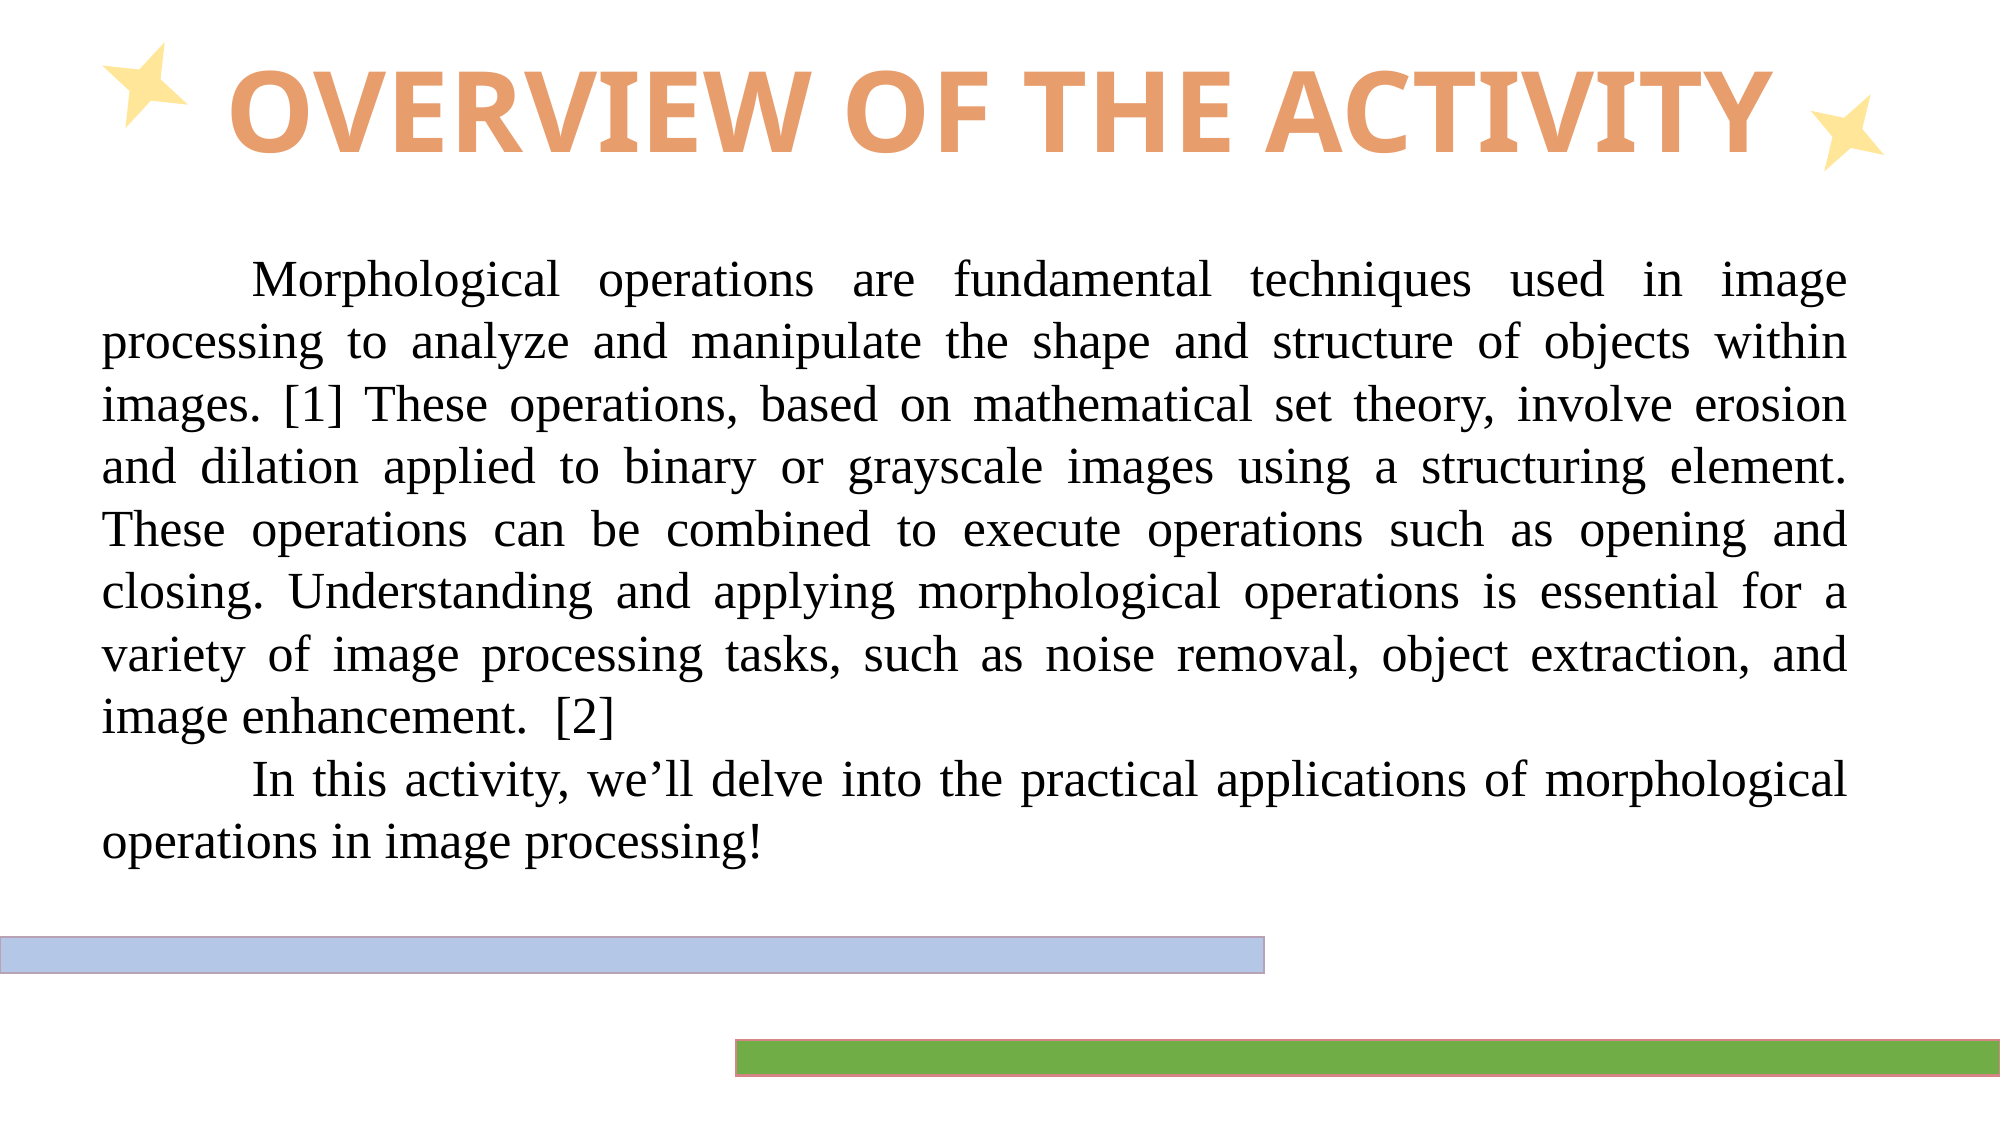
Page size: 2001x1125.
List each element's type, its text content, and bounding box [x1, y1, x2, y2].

text_box [735, 1039, 2000, 1077]
text_box OVERVIEW OF THE ACTIVITY [0, 41, 2000, 175]
text_box Morphological operations are fundamental techniques used in image processing to analyze and manipulate the shape and structure of objects within images. [1] These operations, based on mathematical set theory, involve erosion and dilation applied to binary or grayscale images using a structuring element. These operations can be combined to execute operations such as opening and closing. Understanding and applying morphological operations is essential for a variety of image processing tasks, such as noise removal, object extraction, and image enhancement. [2] In this activity, we’ll delve into the practical applications of morphological operations in image processing! [86, 240, 1864, 936]
text_box [0, 936, 1265, 974]
